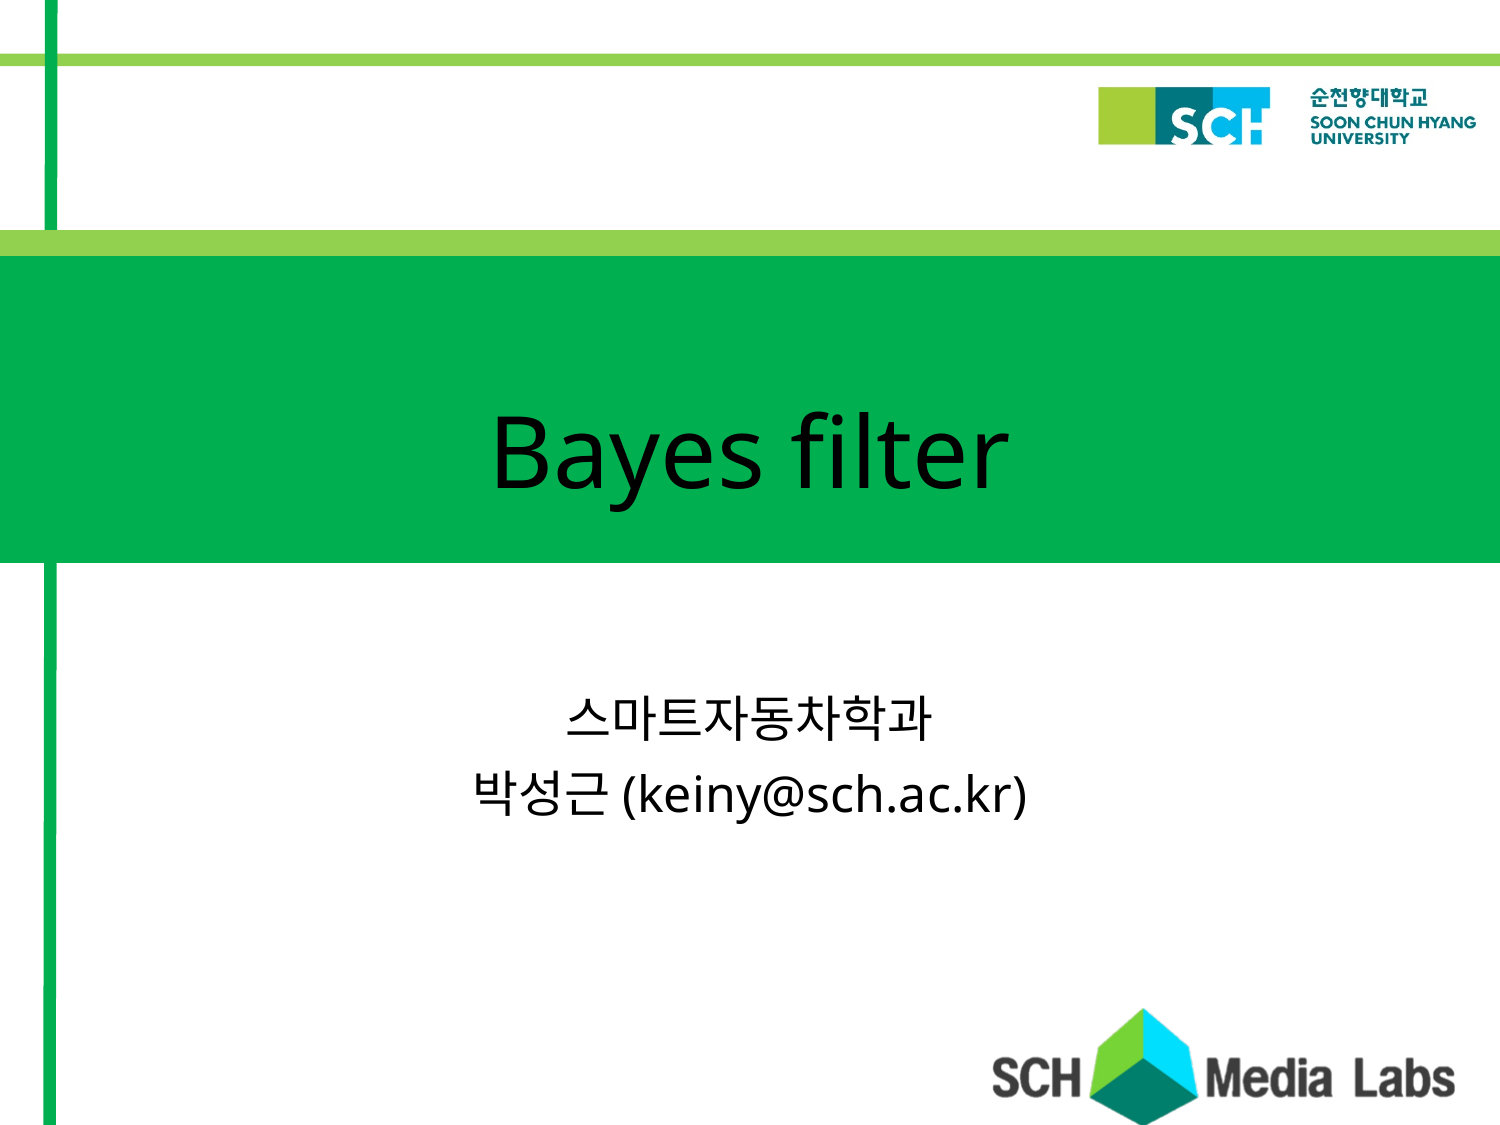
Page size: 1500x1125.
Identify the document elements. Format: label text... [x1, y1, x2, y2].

picture [962, 997, 1486, 1125]
text_box Bayes filter [112, 261, 1388, 576]
text_box 스마트자동차학과 박성근(keiny@sch.ac.kr) [187, 655, 1313, 863]
picture [1075, 69, 1499, 163]
